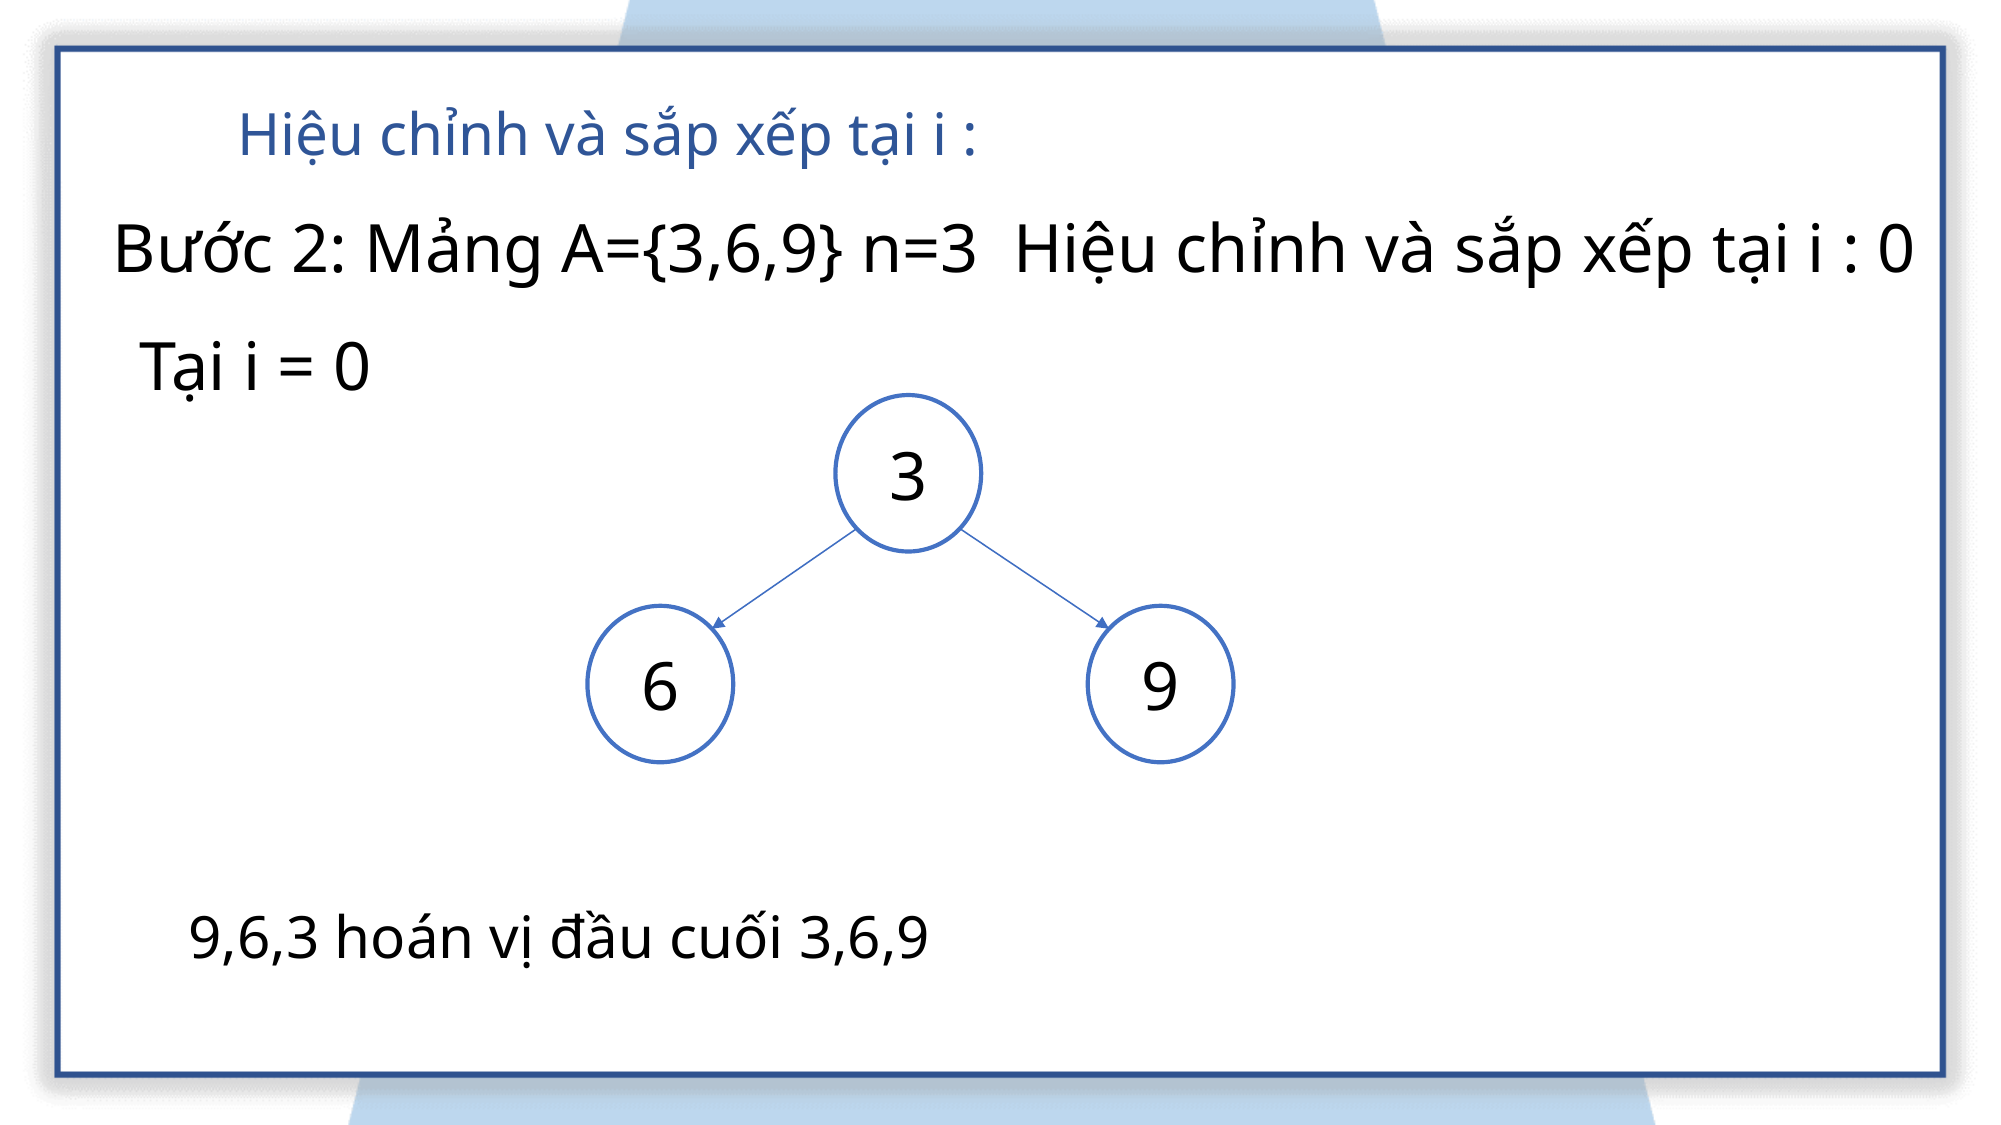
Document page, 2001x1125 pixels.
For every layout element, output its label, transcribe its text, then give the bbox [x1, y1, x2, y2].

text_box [711, 528, 857, 629]
picture [0, 0, 2001, 1125]
text_box 9,6,3 hoán vị đầu cuối 3,6,9 [173, 892, 960, 978]
text_box 9 [1085, 603, 1236, 765]
text_box 3 [833, 392, 984, 554]
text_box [959, 528, 1110, 629]
text_box Bước 2: Mảng A={3,6,9} n=3 Hiệu chỉnh và sắp xếp tại i : 0 [97, 198, 1965, 294]
text_box 6 [585, 603, 736, 765]
text_box Tại i = 0 [124, 316, 387, 412]
